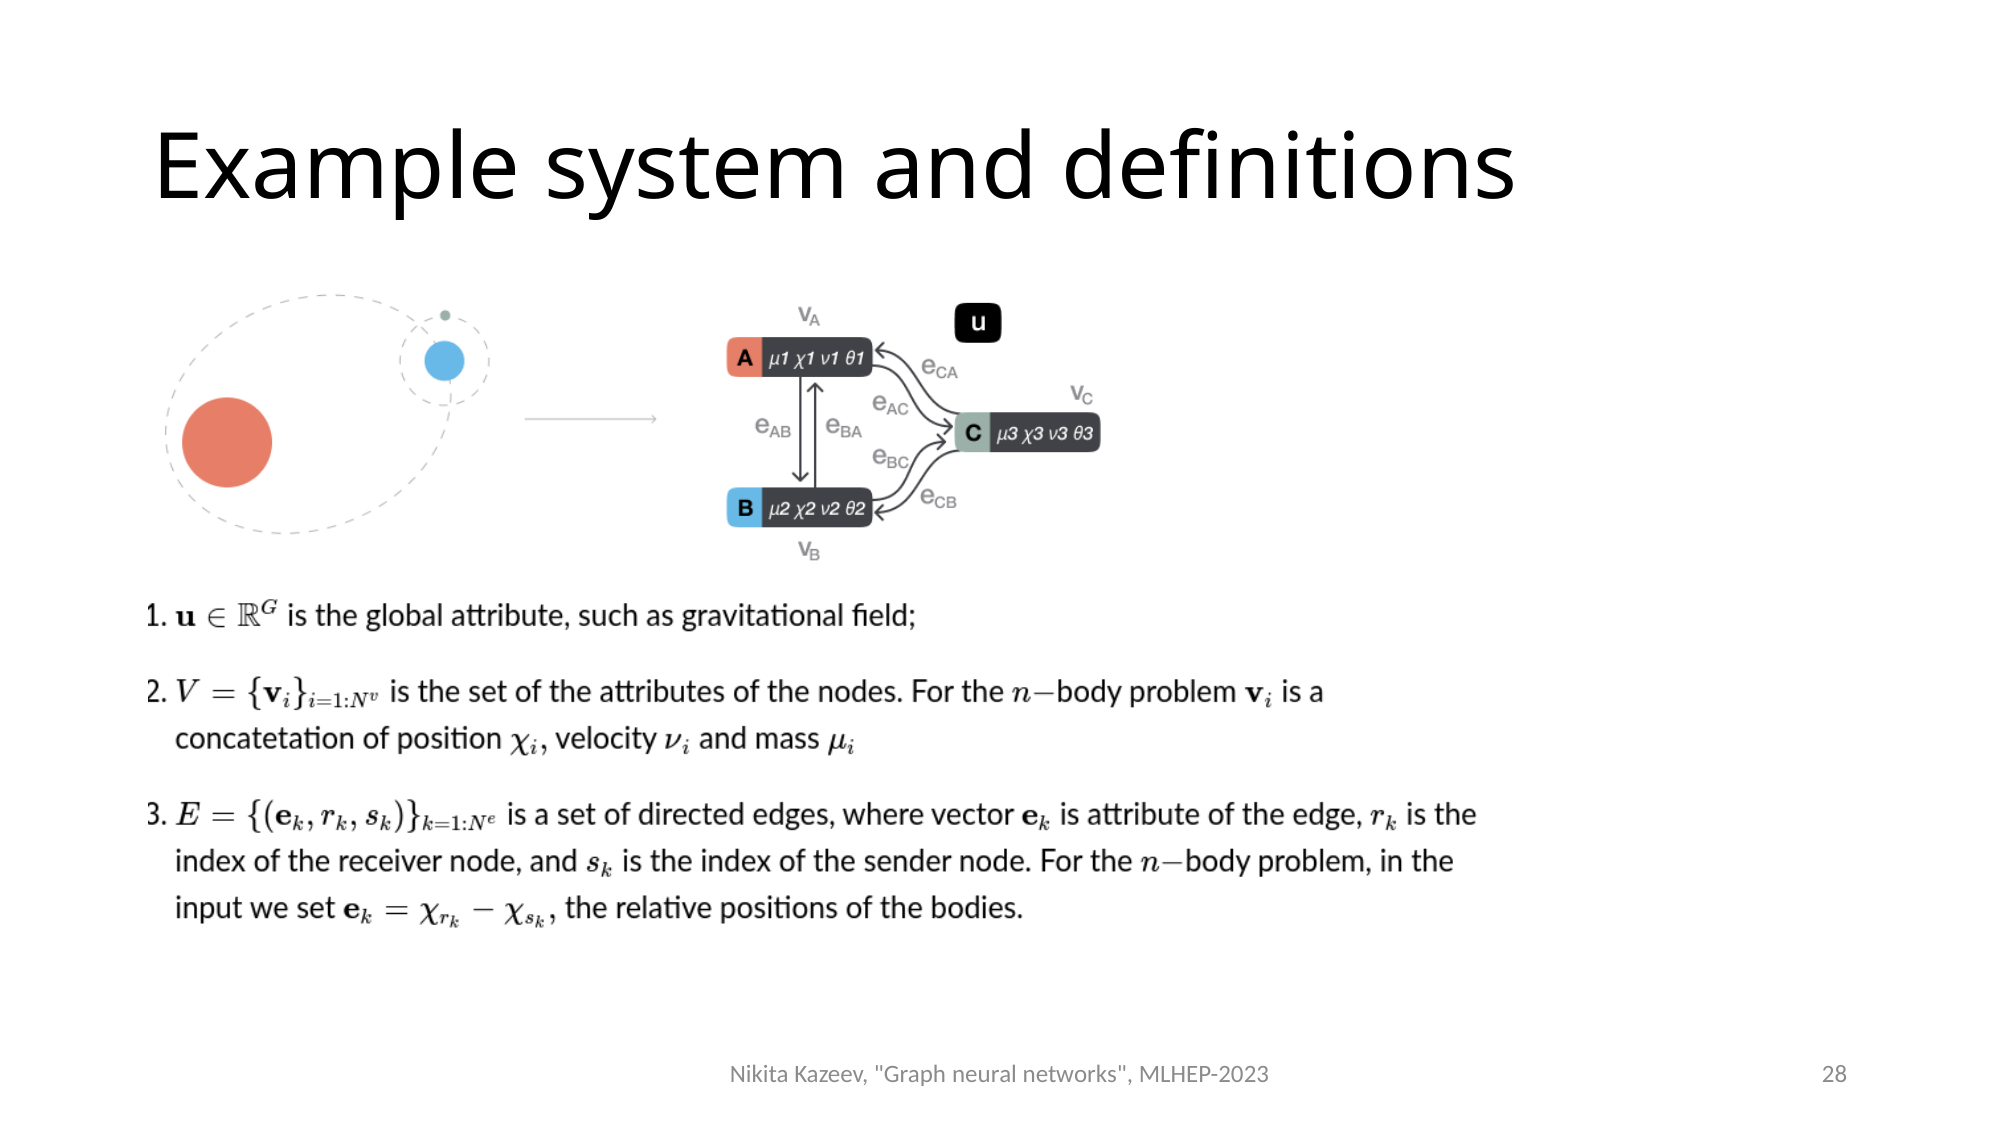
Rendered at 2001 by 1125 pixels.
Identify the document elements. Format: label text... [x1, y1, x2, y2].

picture [148, 566, 1494, 941]
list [131, 221, 1127, 591]
title Example system and definitions [137, 59, 1863, 278]
footer Nikita Kazeev, "Graph neural networks", MLHEP-2023 [662, 1042, 1338, 1103]
slide_number 28 [1412, 1042, 1863, 1103]
